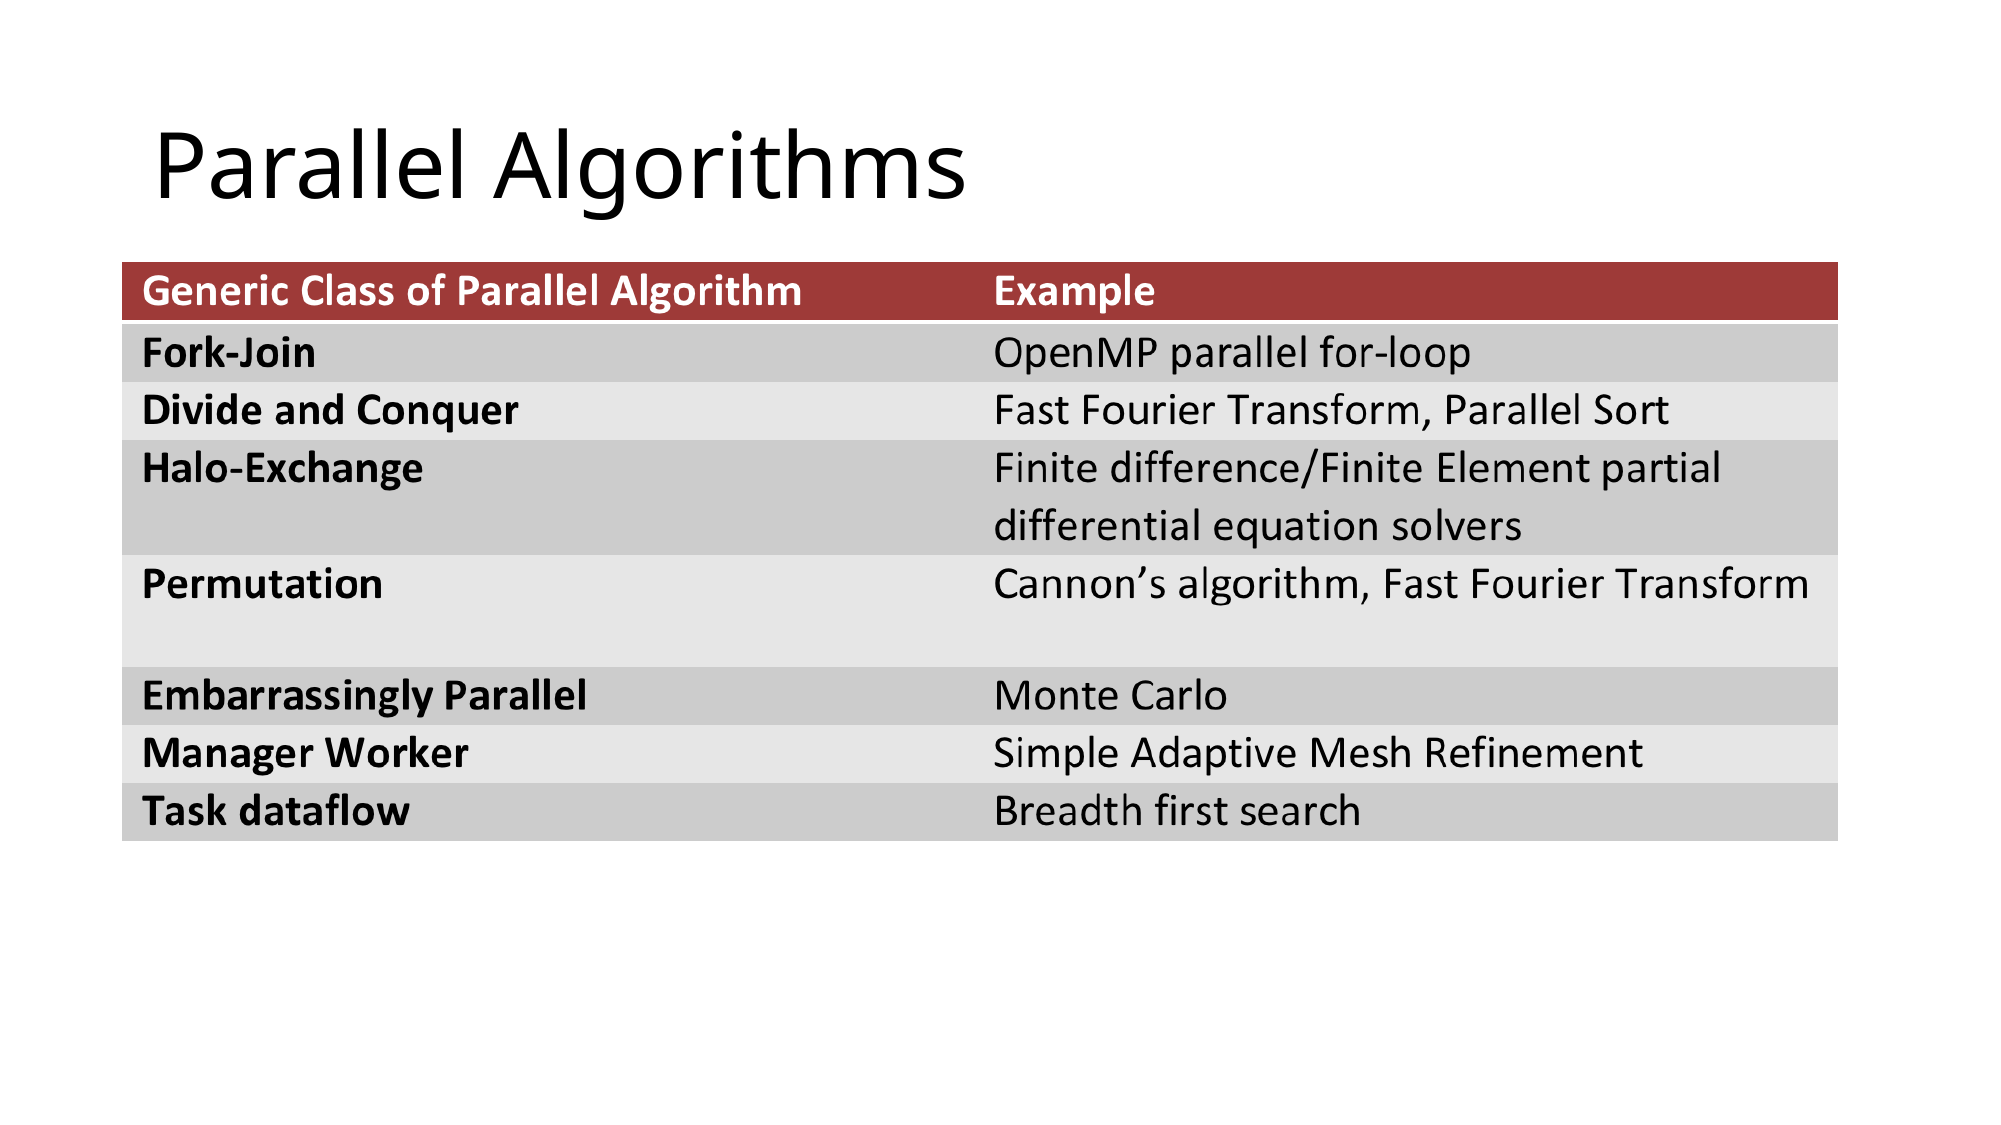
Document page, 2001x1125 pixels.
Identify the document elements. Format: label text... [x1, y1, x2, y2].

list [118, 261, 1841, 894]
title Parallel Algorithms [137, 59, 1863, 278]
